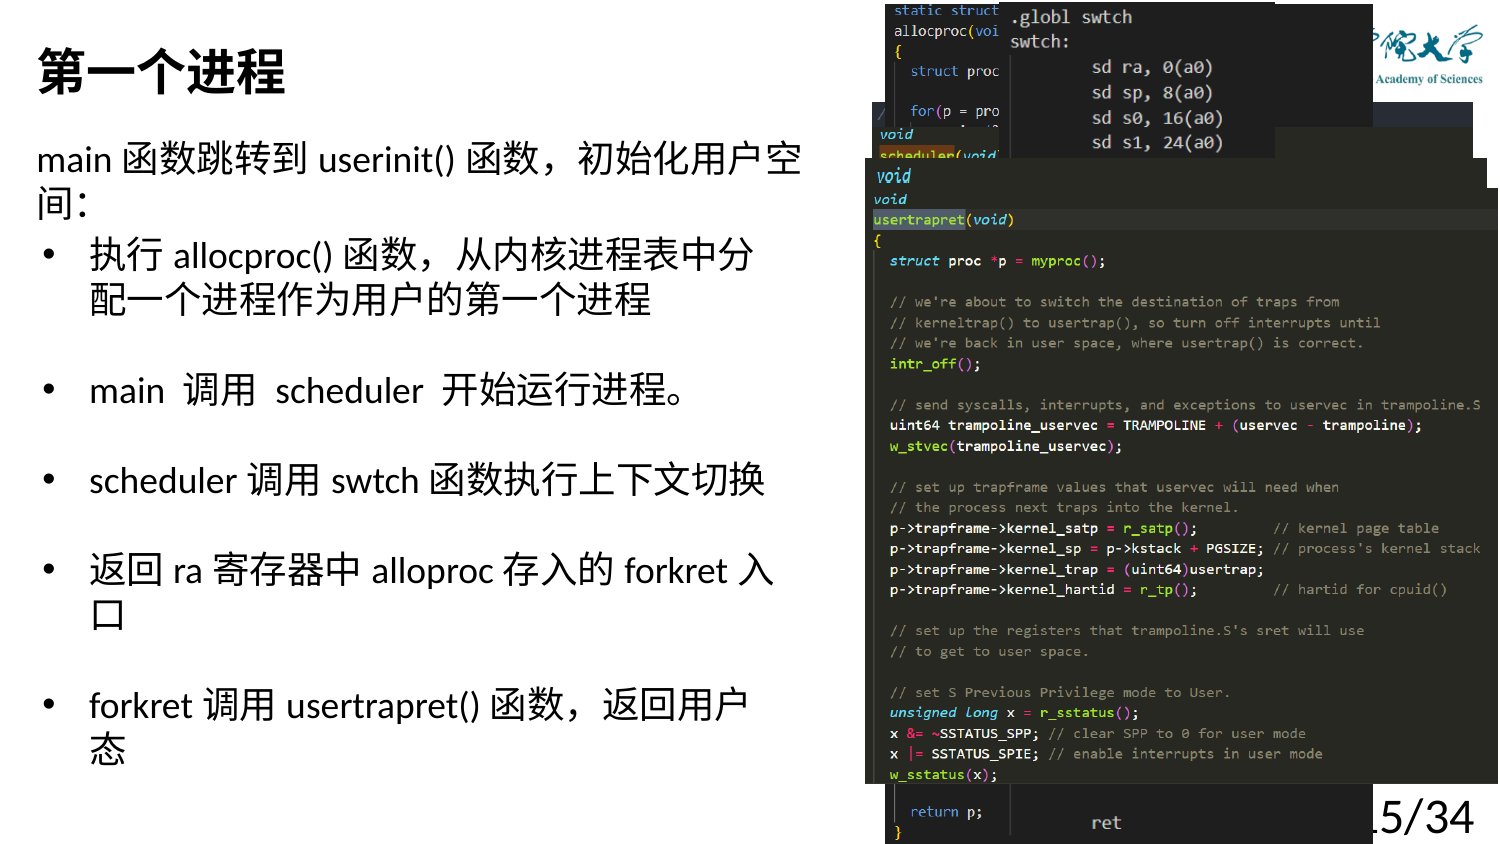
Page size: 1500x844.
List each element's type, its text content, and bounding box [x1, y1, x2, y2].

text_box main函数跳转到userinit()函数，初始化用户空间： [21, 128, 849, 233]
text_box 第一个进程 [21, 32, 337, 108]
picture [865, 2, 1498, 844]
text_box 15/34 [1373, 776, 1500, 844]
text_box 执行allocproc()函数，从内核进程表中分配一个进程作为用户的第一个进程 main 调用 scheduler 开始运行进程。 scheduler调用swtch函数执行上下文切换 返回ra寄存器中alloproc存入的forkret入口 forkret调用usertrapret()函数，返回用户态 [27, 223, 798, 824]
